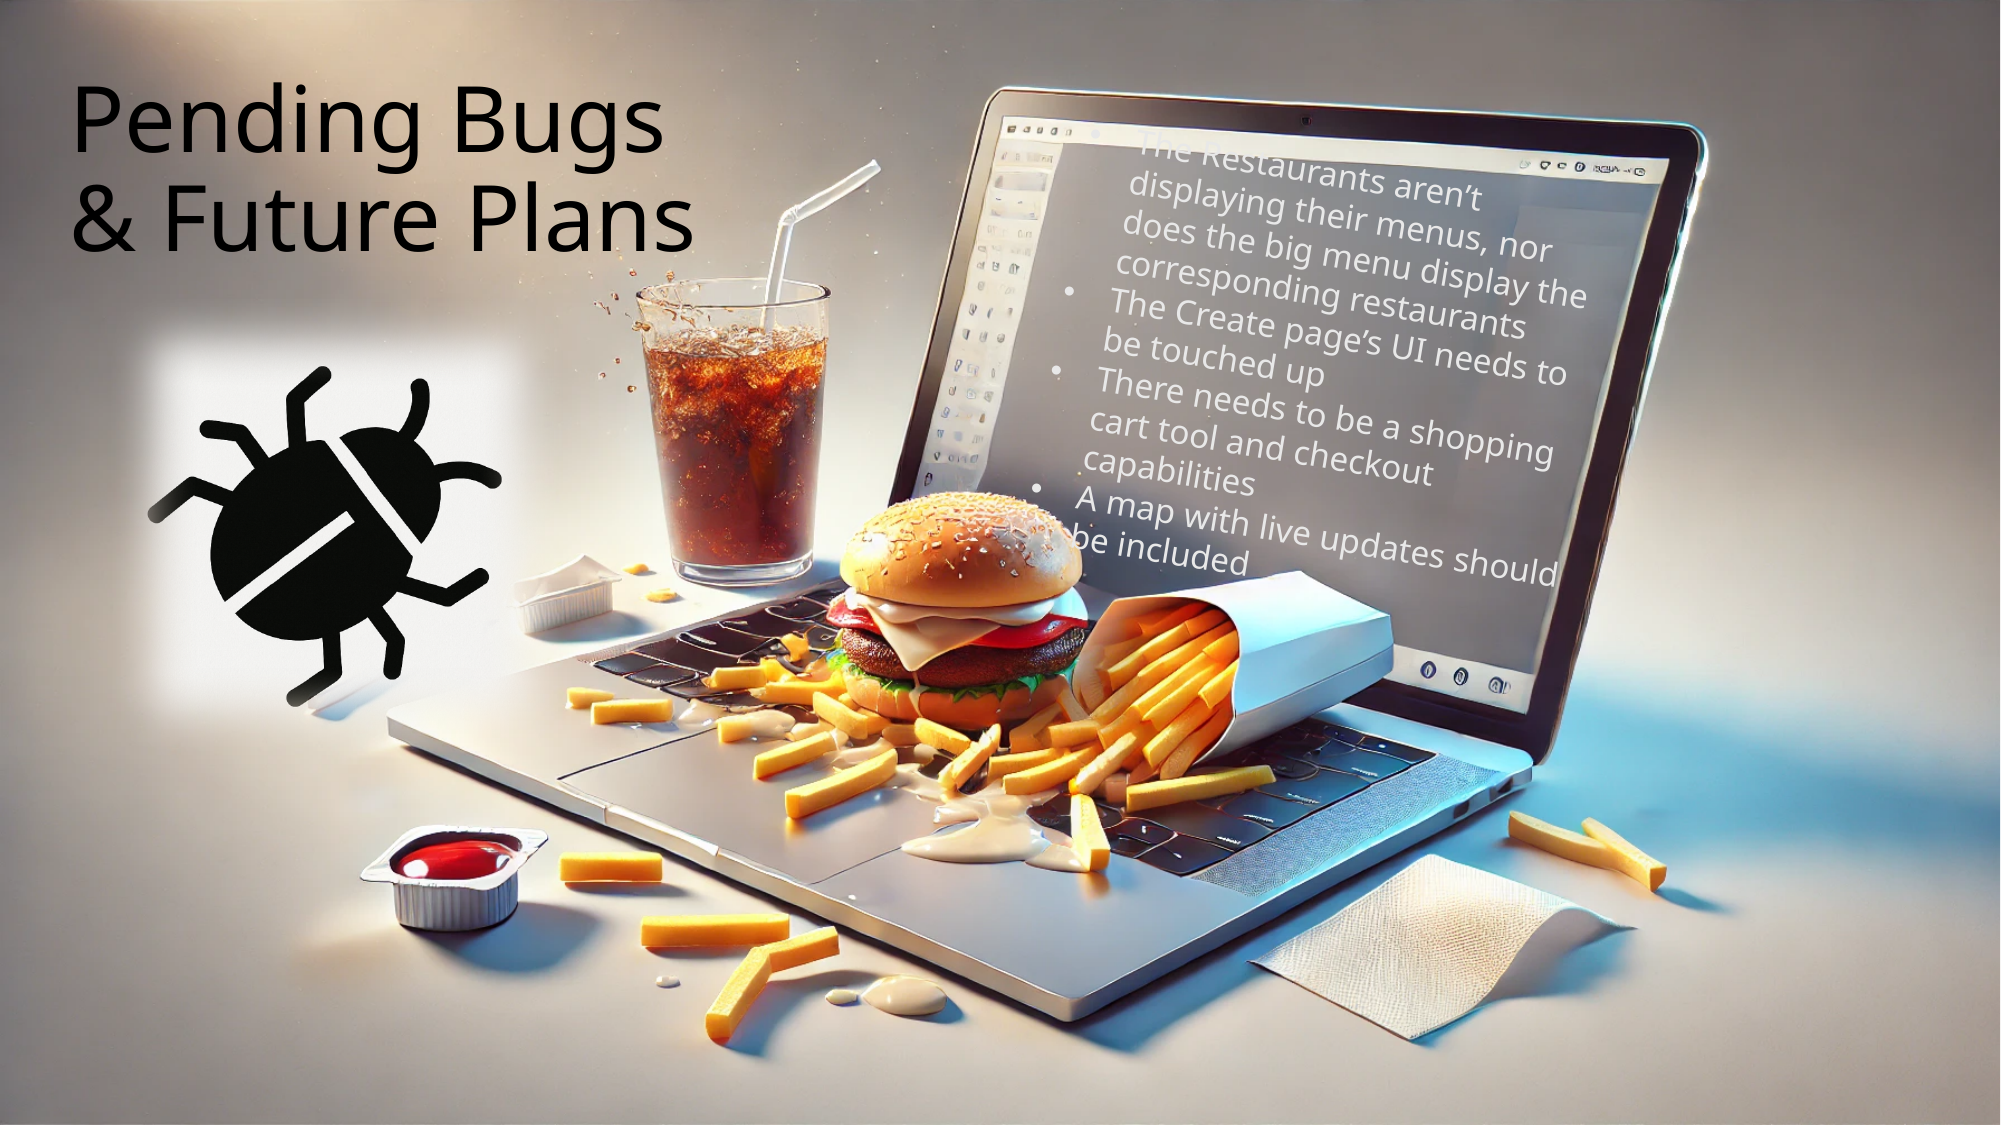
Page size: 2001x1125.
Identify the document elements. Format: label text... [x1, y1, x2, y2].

text_box The Restaurants aren’t displaying their menus, nor does the big menu display the corresponding restaurants The Create page’s UI needs to be touched up There needs to be a shopping cart tool and checkout capabilities A map with live updates should be included [1039, 109, 1620, 643]
picture [0, 0, 2001, 1125]
title Pending Bugs & Future Plans [54, 13, 717, 332]
